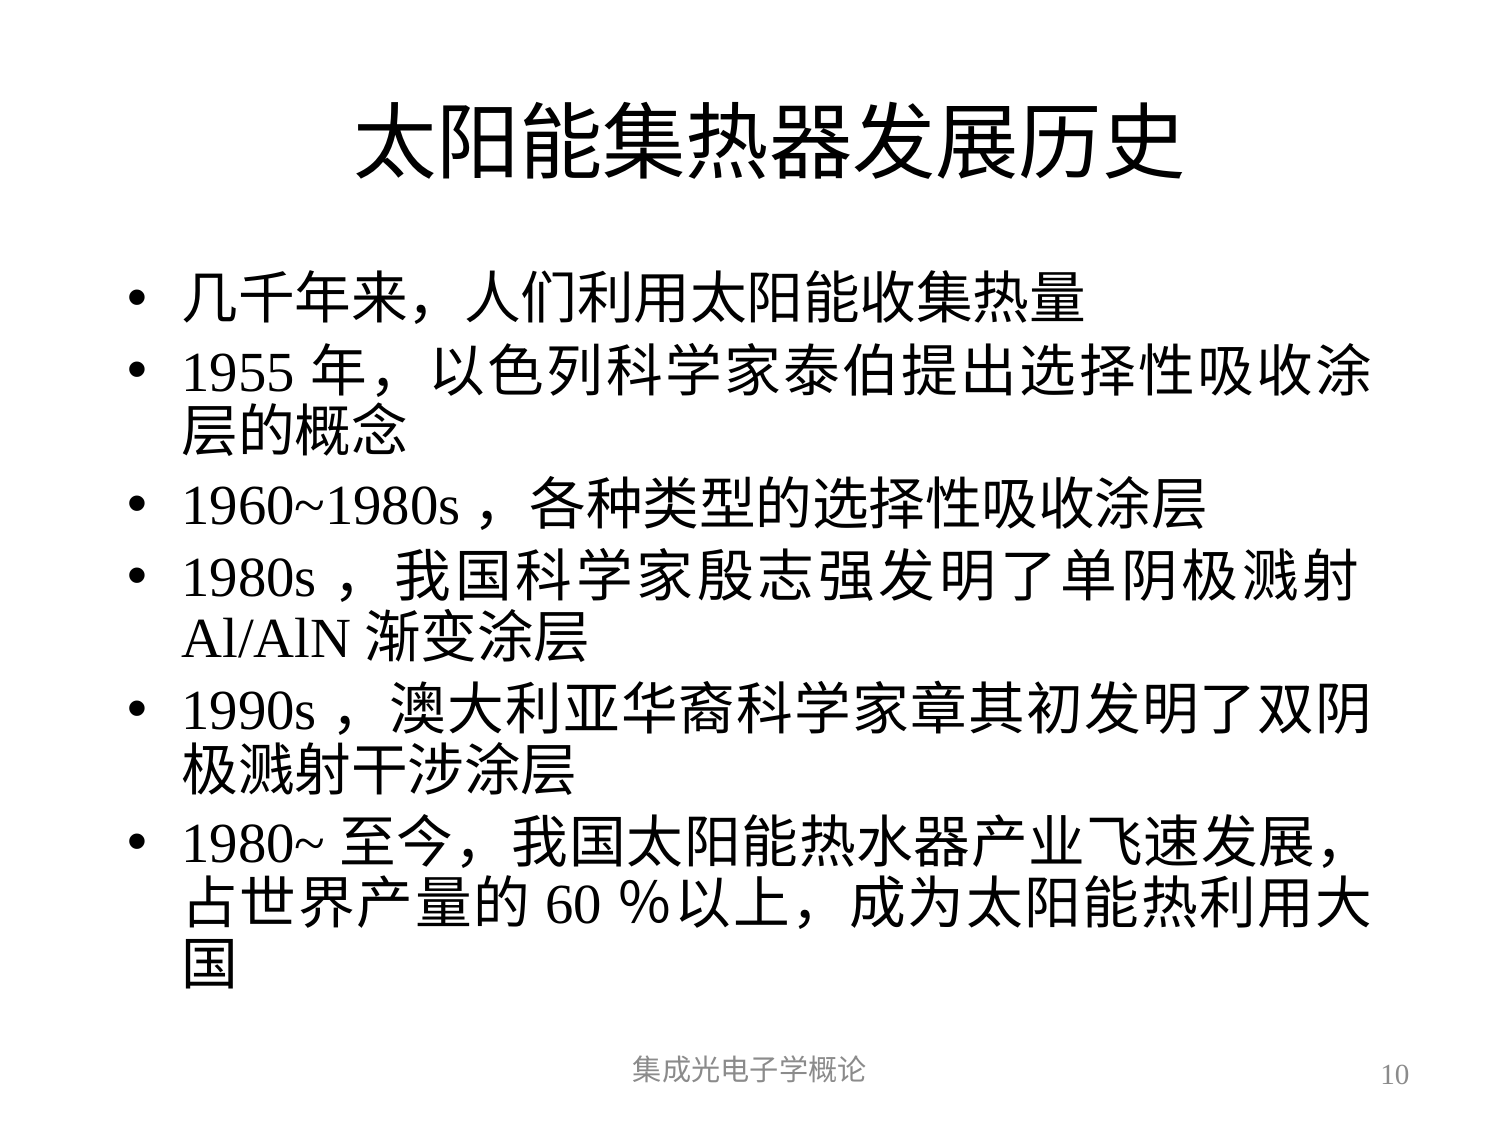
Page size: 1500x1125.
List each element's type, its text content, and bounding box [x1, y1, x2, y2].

list 几千年来，人们利用太阳能收集热量 1955年，以色列科学家泰伯提出选择性吸收涂层的概念 1960~1980s，各种类型的选择性吸收涂层 1980s，我国科学家殷志强发明了单阴极溅射Al/AlN渐变涂层 1990s，澳大利亚华裔科学家章其初发明了双阴极溅射干涉涂层 1980~至今，我国太阳能热水器产业飞速发展，占世界产量的60％以上，成为太阳能热利用大国 [112, 262, 1388, 1005]
footer 集成光电子学概论 [512, 1042, 988, 1103]
title 太阳能集热器发展历史 [75, 45, 1425, 233]
slide_number 10 [1074, 1042, 1425, 1103]
